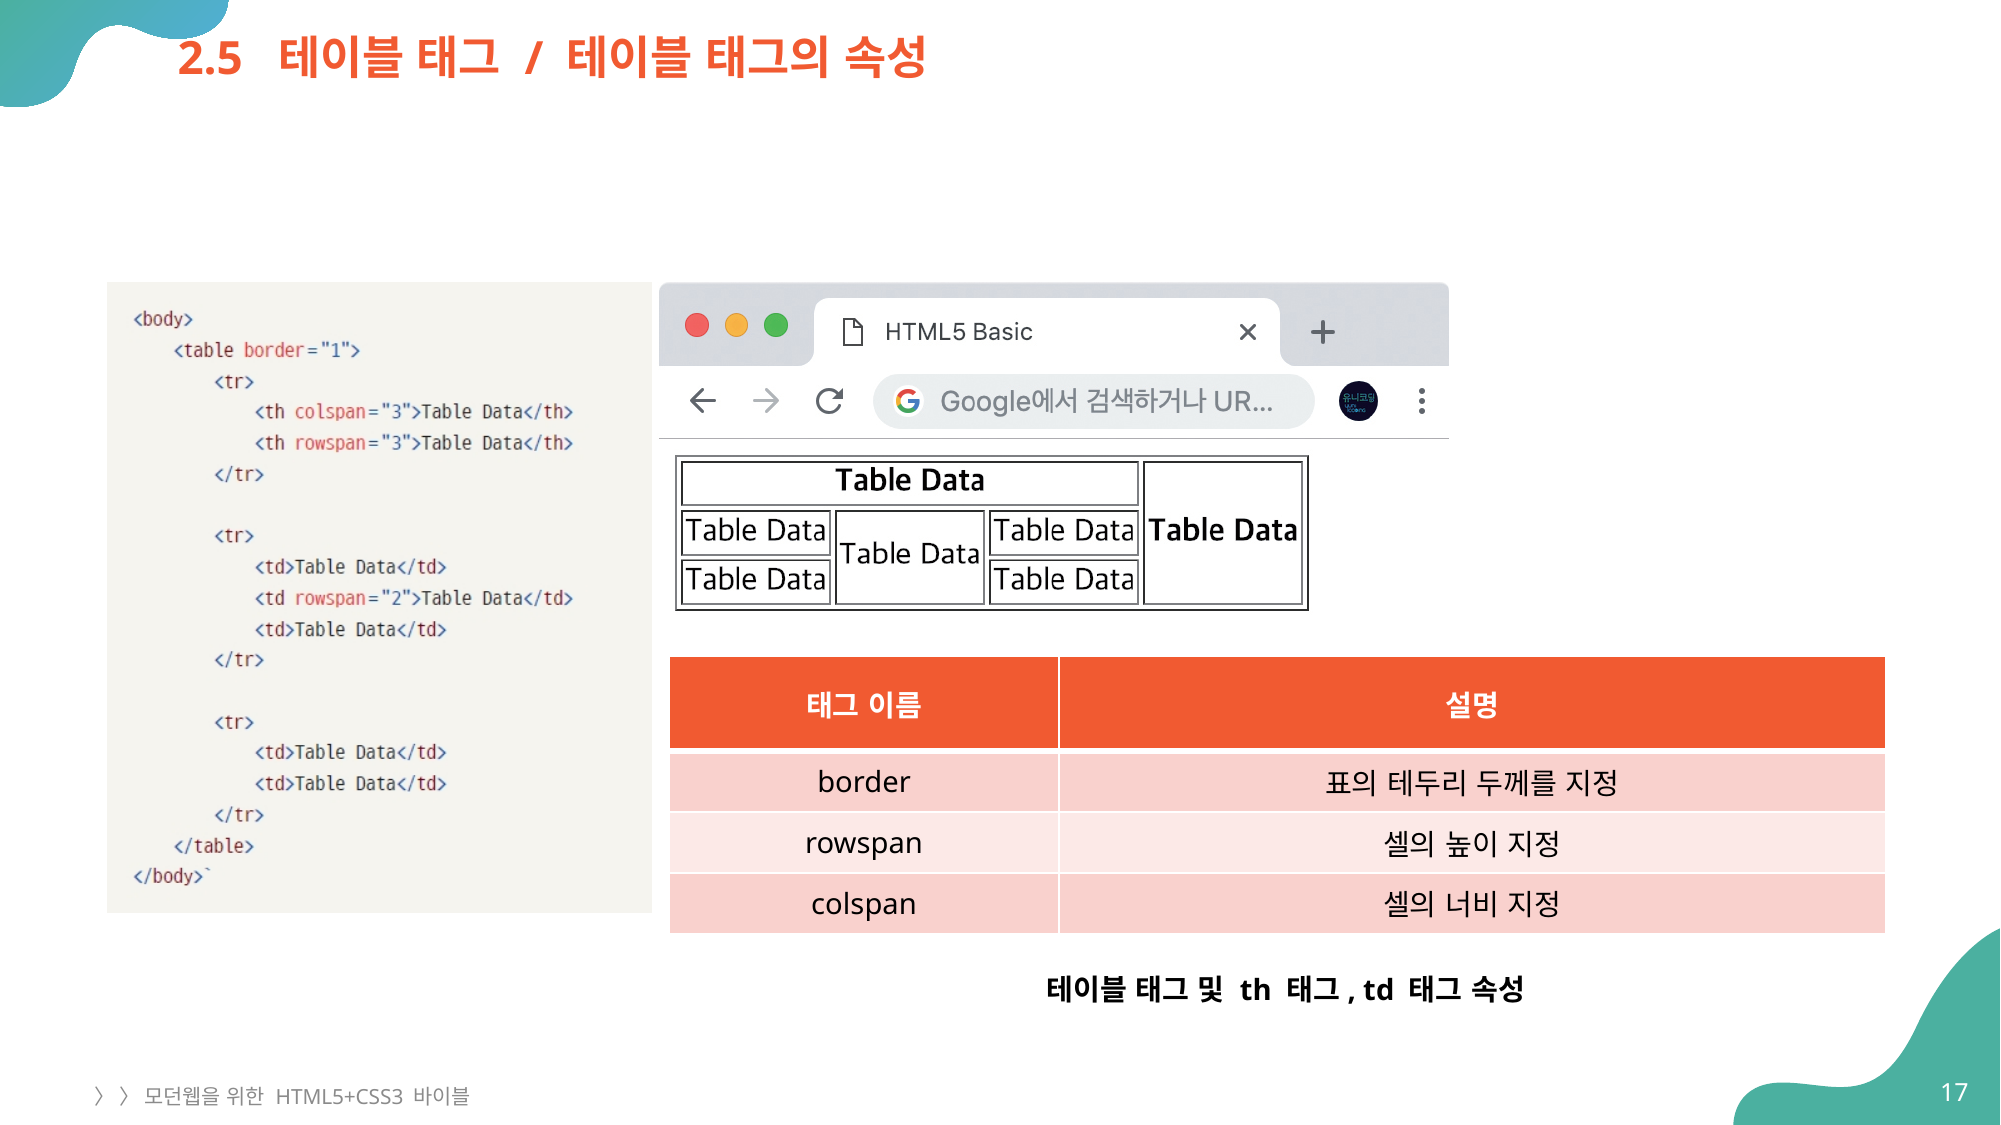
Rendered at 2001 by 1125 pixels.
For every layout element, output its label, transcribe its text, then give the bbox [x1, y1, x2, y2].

picture [657, 282, 1449, 652]
table_cell 표의 테두리 두께를 지정 [1060, 754, 1885, 811]
table_header 태그 이름 [670, 657, 1058, 748]
footer 〉 〉 모던웹을 위한 HTML5+CSS3 바이블 [79, 1078, 755, 1114]
table_cell 셀의 너비 지정 [1060, 874, 1885, 933]
text_box 테이블 태그 및 th 태그, td 태그 속성 [1031, 963, 1540, 1014]
table_header 설명 [1060, 657, 1885, 748]
title 2.5 테이블 태그 / 테이블 태그의 속성 [162, 27, 2000, 93]
slide_number 17 [1917, 1063, 1984, 1124]
table_cell border [670, 754, 1058, 811]
picture [107, 282, 652, 913]
table_cell colspan [670, 874, 1058, 933]
table_cell 셀의 높이 지정 [1060, 813, 1885, 872]
table_cell rowspan [670, 813, 1058, 872]
